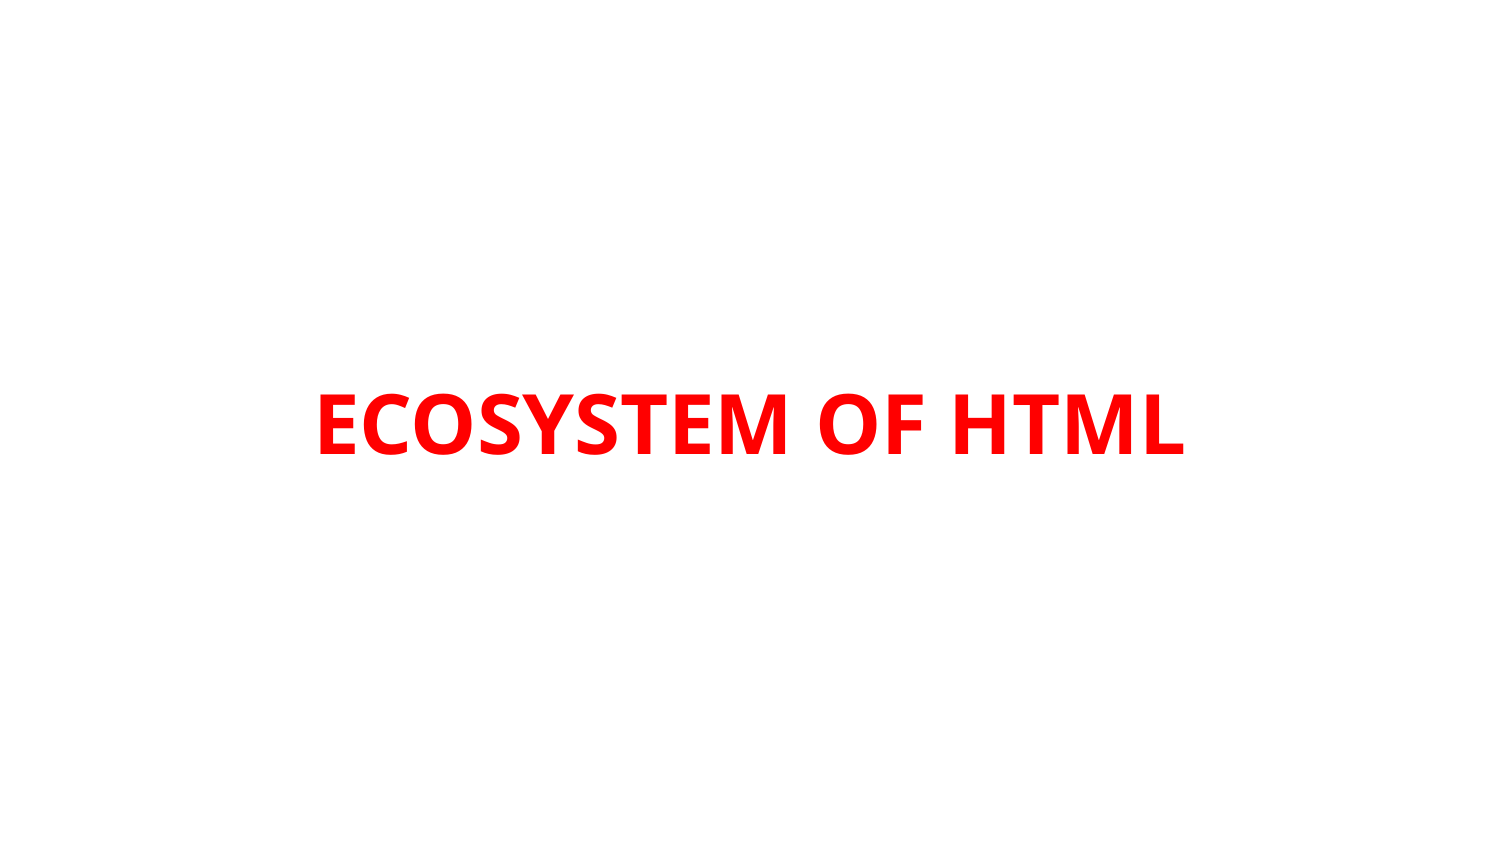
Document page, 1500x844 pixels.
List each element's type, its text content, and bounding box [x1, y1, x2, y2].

title ECOSYSTEM OF HTML [51, 305, 1449, 498]
